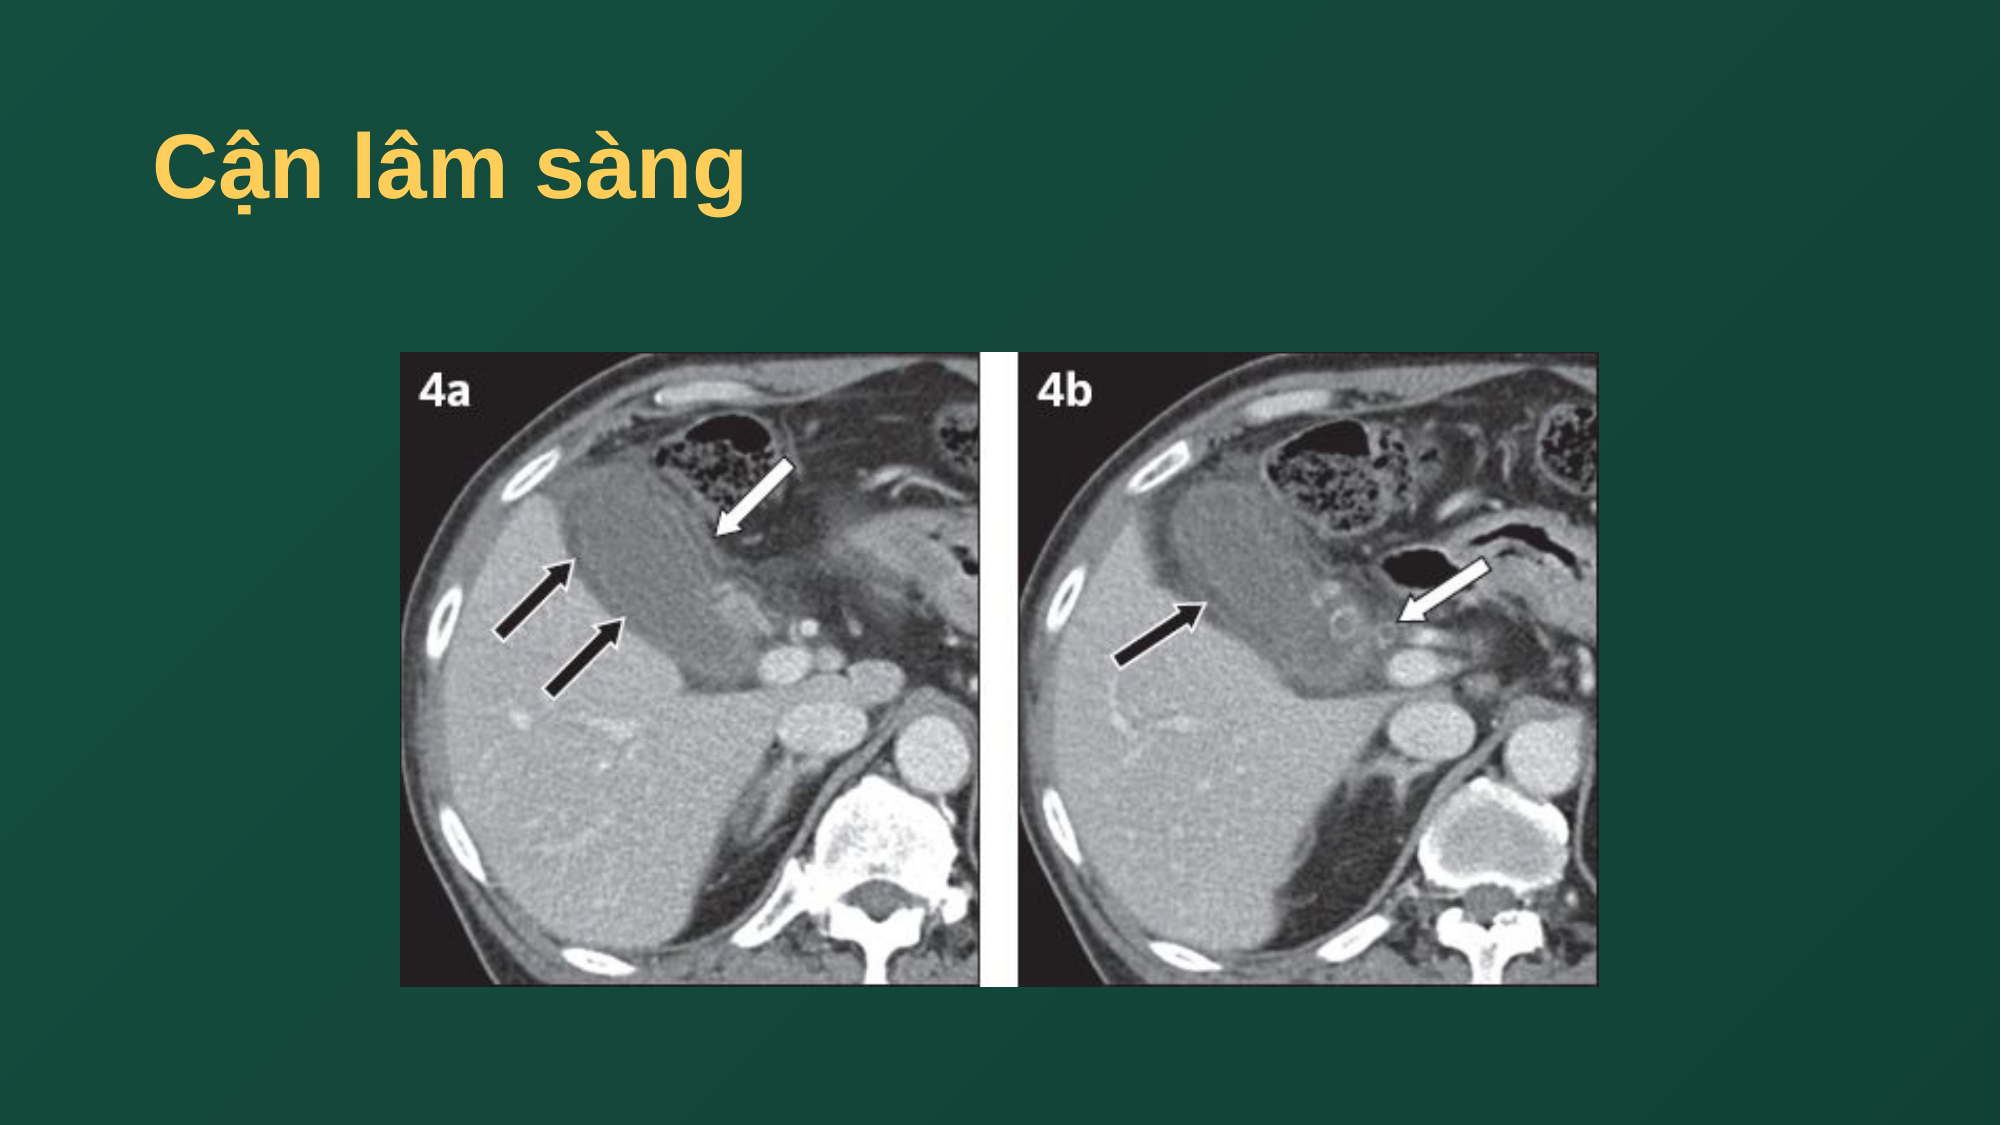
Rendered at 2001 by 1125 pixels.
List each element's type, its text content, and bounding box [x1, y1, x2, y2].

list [400, 352, 1600, 987]
title Cận lâm sàng [137, 59, 1863, 278]
